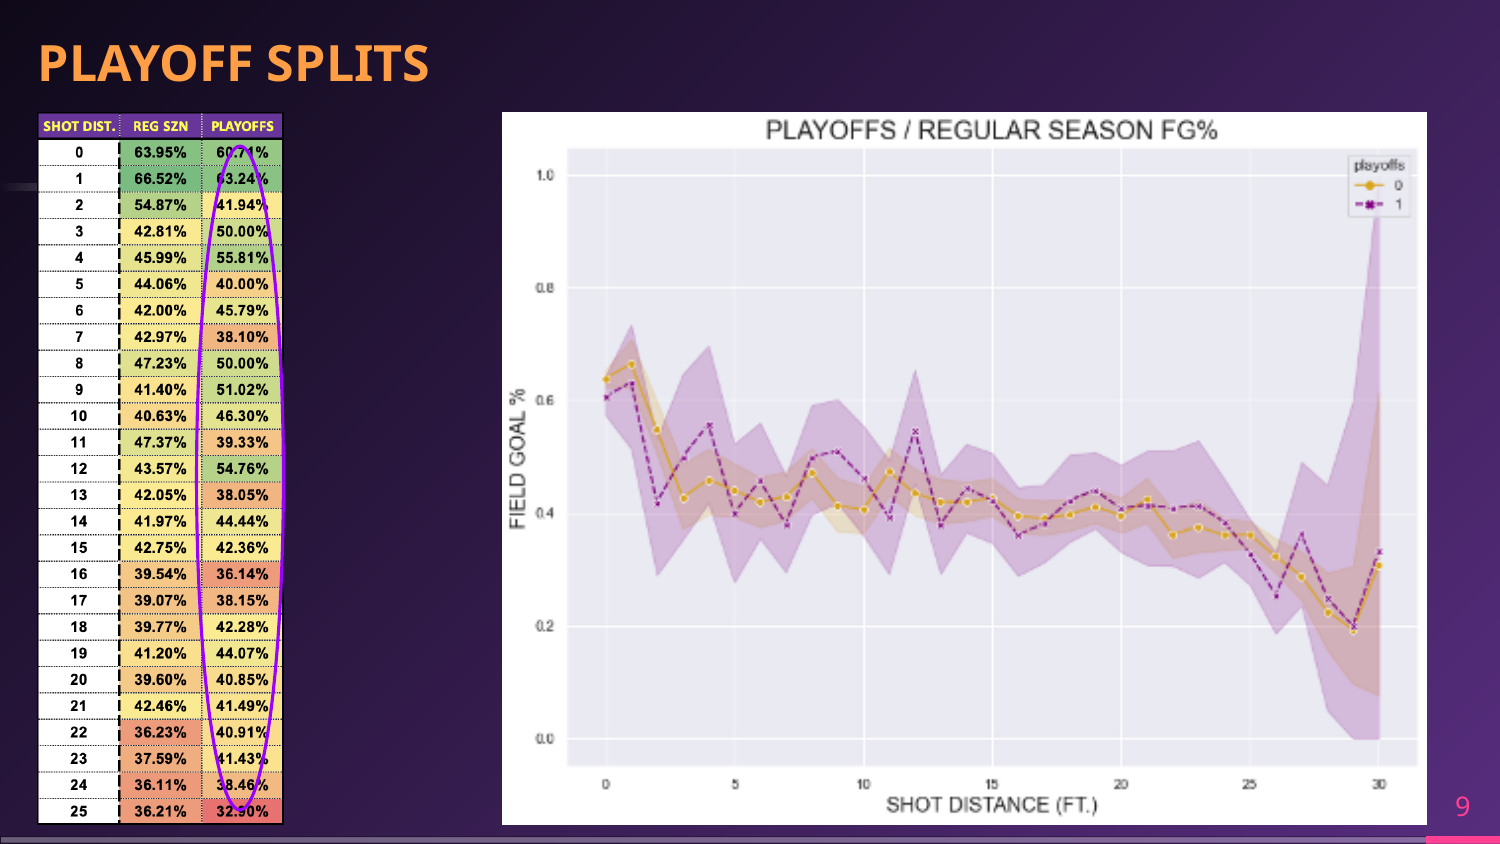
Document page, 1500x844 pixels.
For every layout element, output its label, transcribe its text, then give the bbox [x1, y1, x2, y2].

slide_number ‹#› [1426, 779, 1500, 837]
title PLAYOFF SPLITS [37, 27, 1238, 93]
picture [37, 112, 284, 826]
picture [502, 112, 1427, 826]
